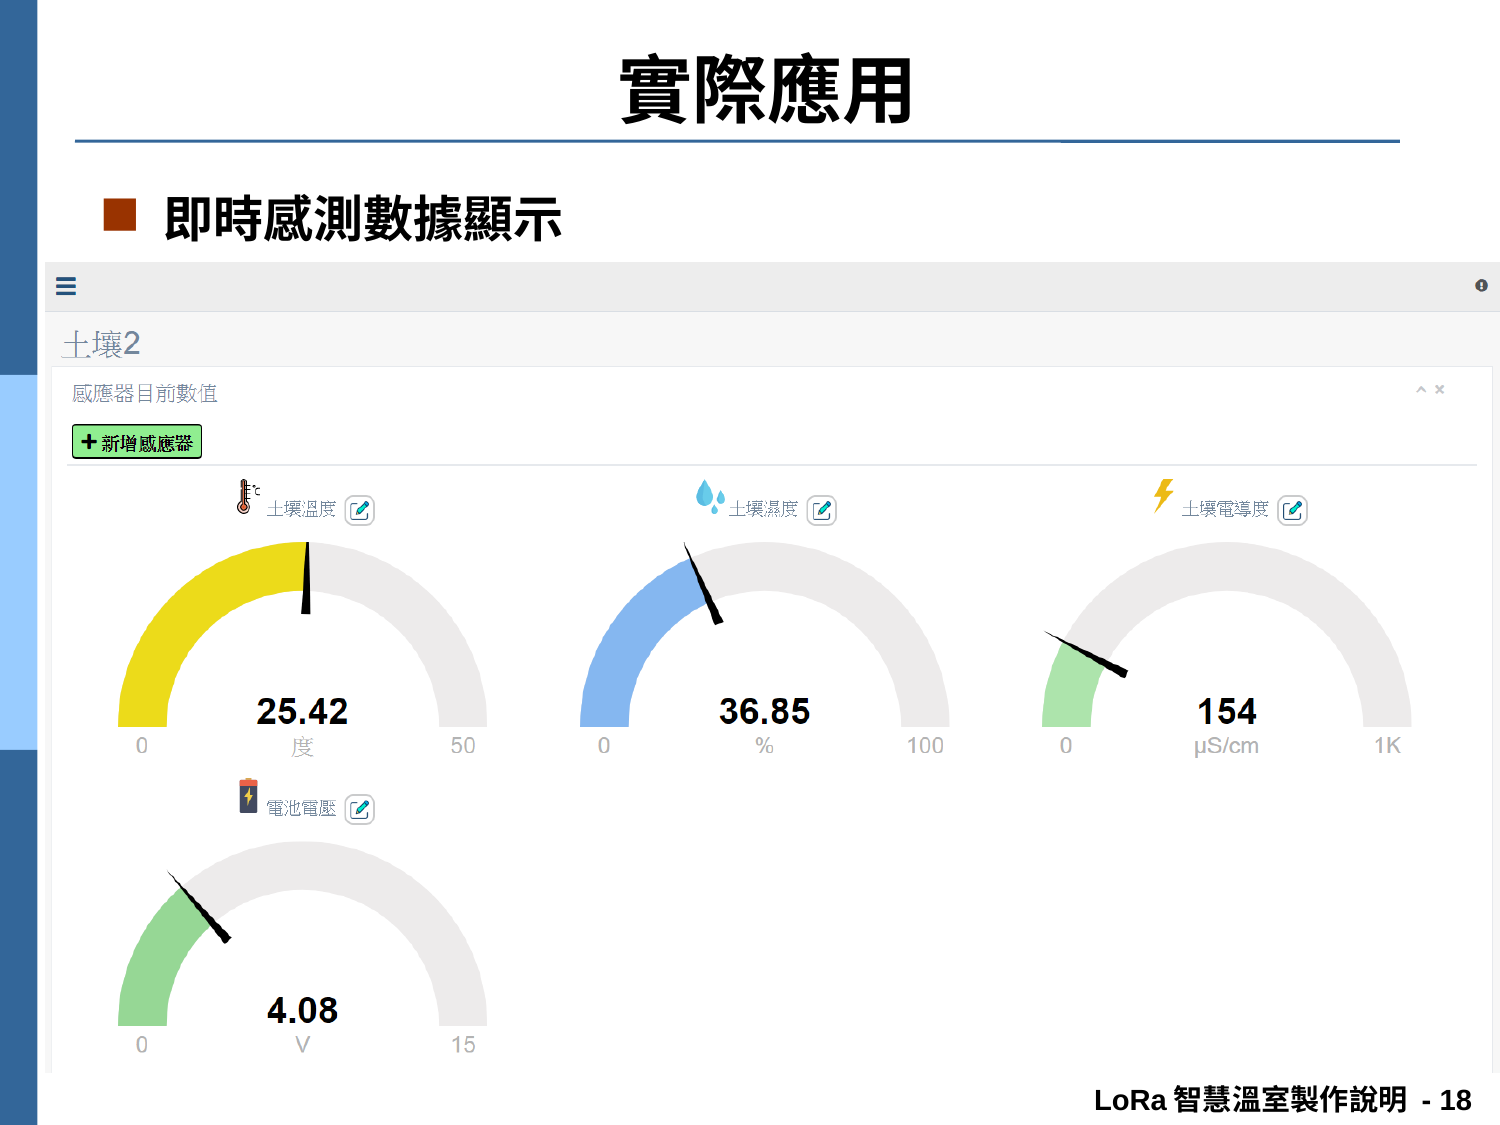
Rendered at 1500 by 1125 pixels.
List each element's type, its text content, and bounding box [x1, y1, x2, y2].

title 實際應用 [92, 45, 1443, 141]
list 即時感測數據顯示 [92, 179, 1443, 260]
picture [44, 262, 1500, 1074]
